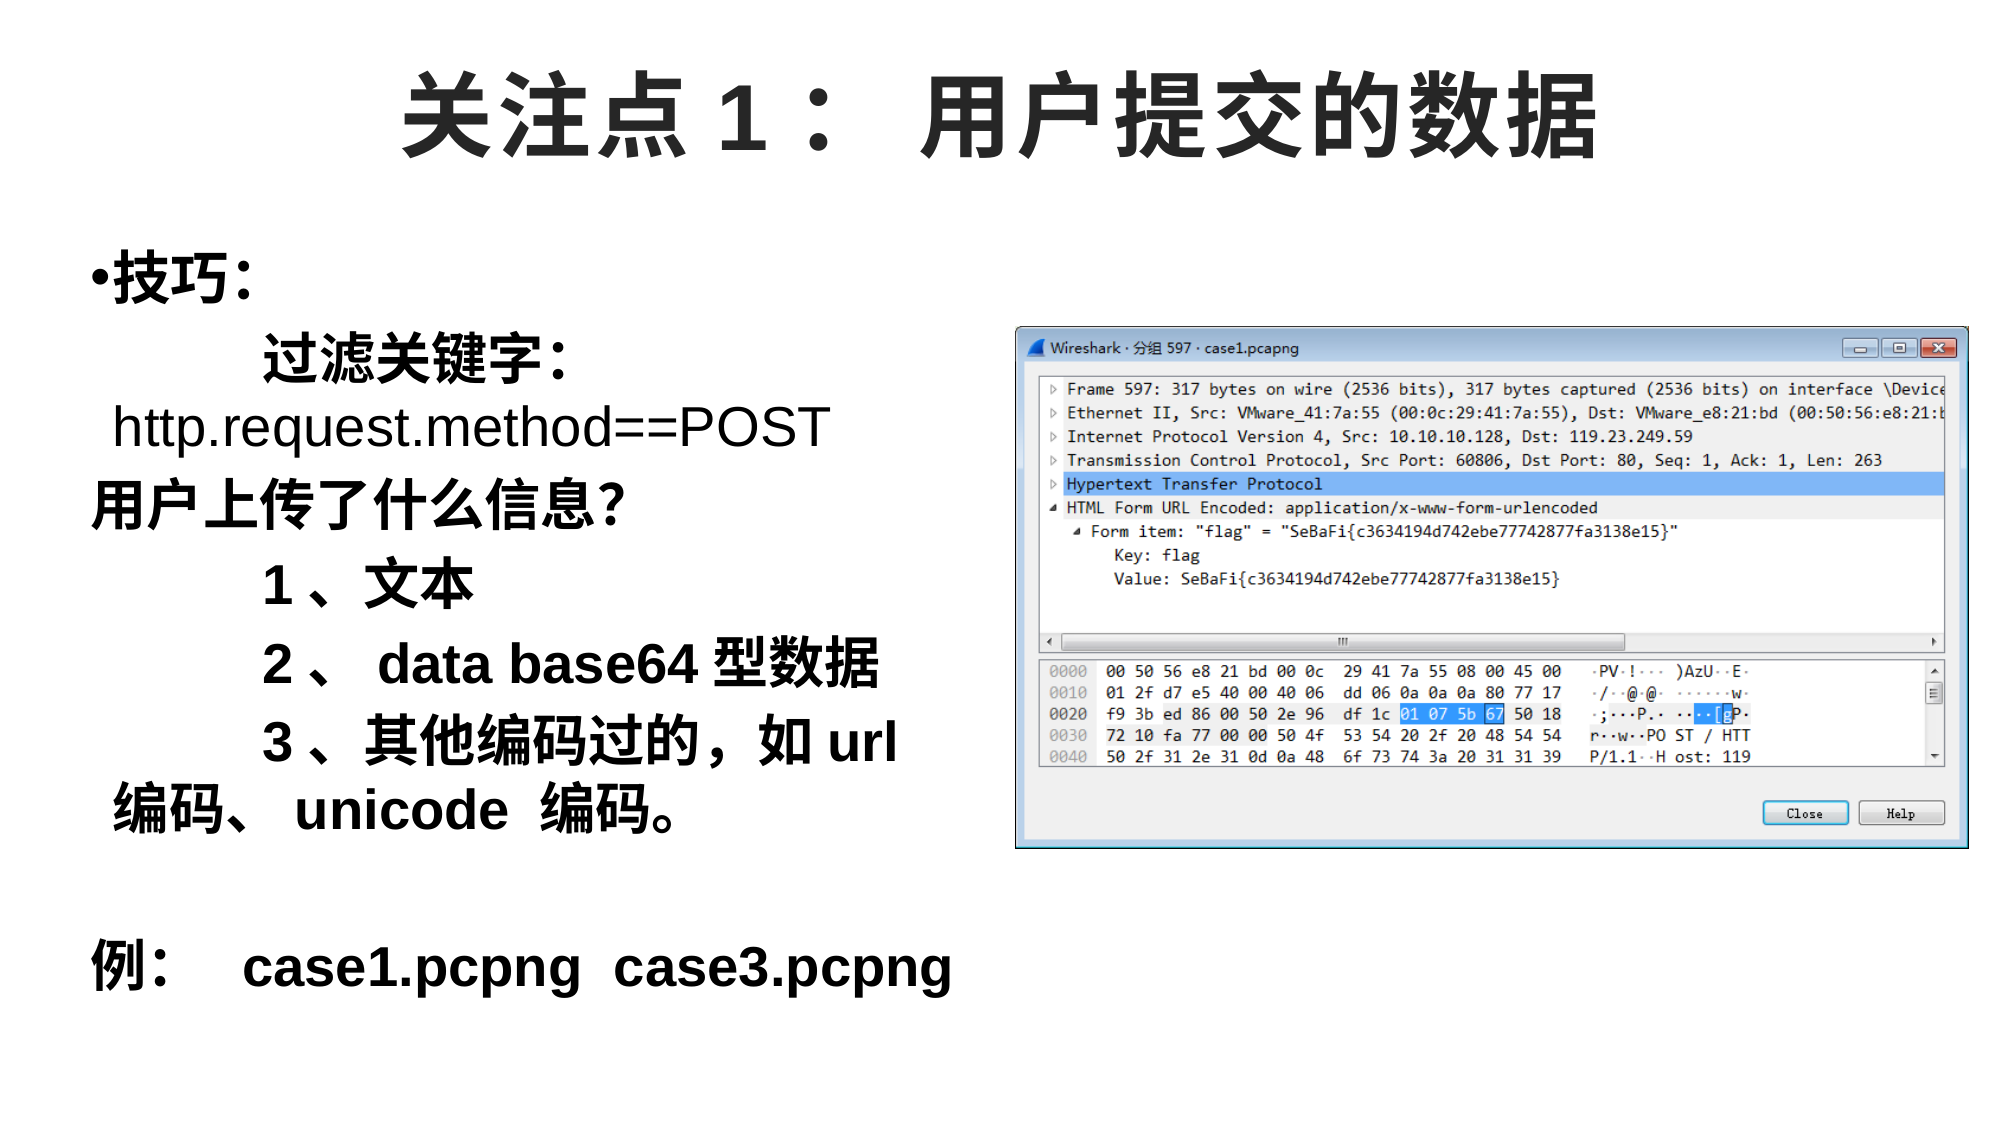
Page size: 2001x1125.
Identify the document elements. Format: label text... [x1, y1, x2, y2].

title 关注点1： 用户提交的数据 [137, 59, 1863, 278]
picture [1015, 326, 1969, 849]
text_box 技巧： 过滤关键字： http.request.method==POST 用户上传了什么信息？ 1、文本 2、data base64型数据 3、其他编码过的，如url编码、unicode 编码。 例： case1.pcpng case3.pcpng [70, 231, 985, 1035]
